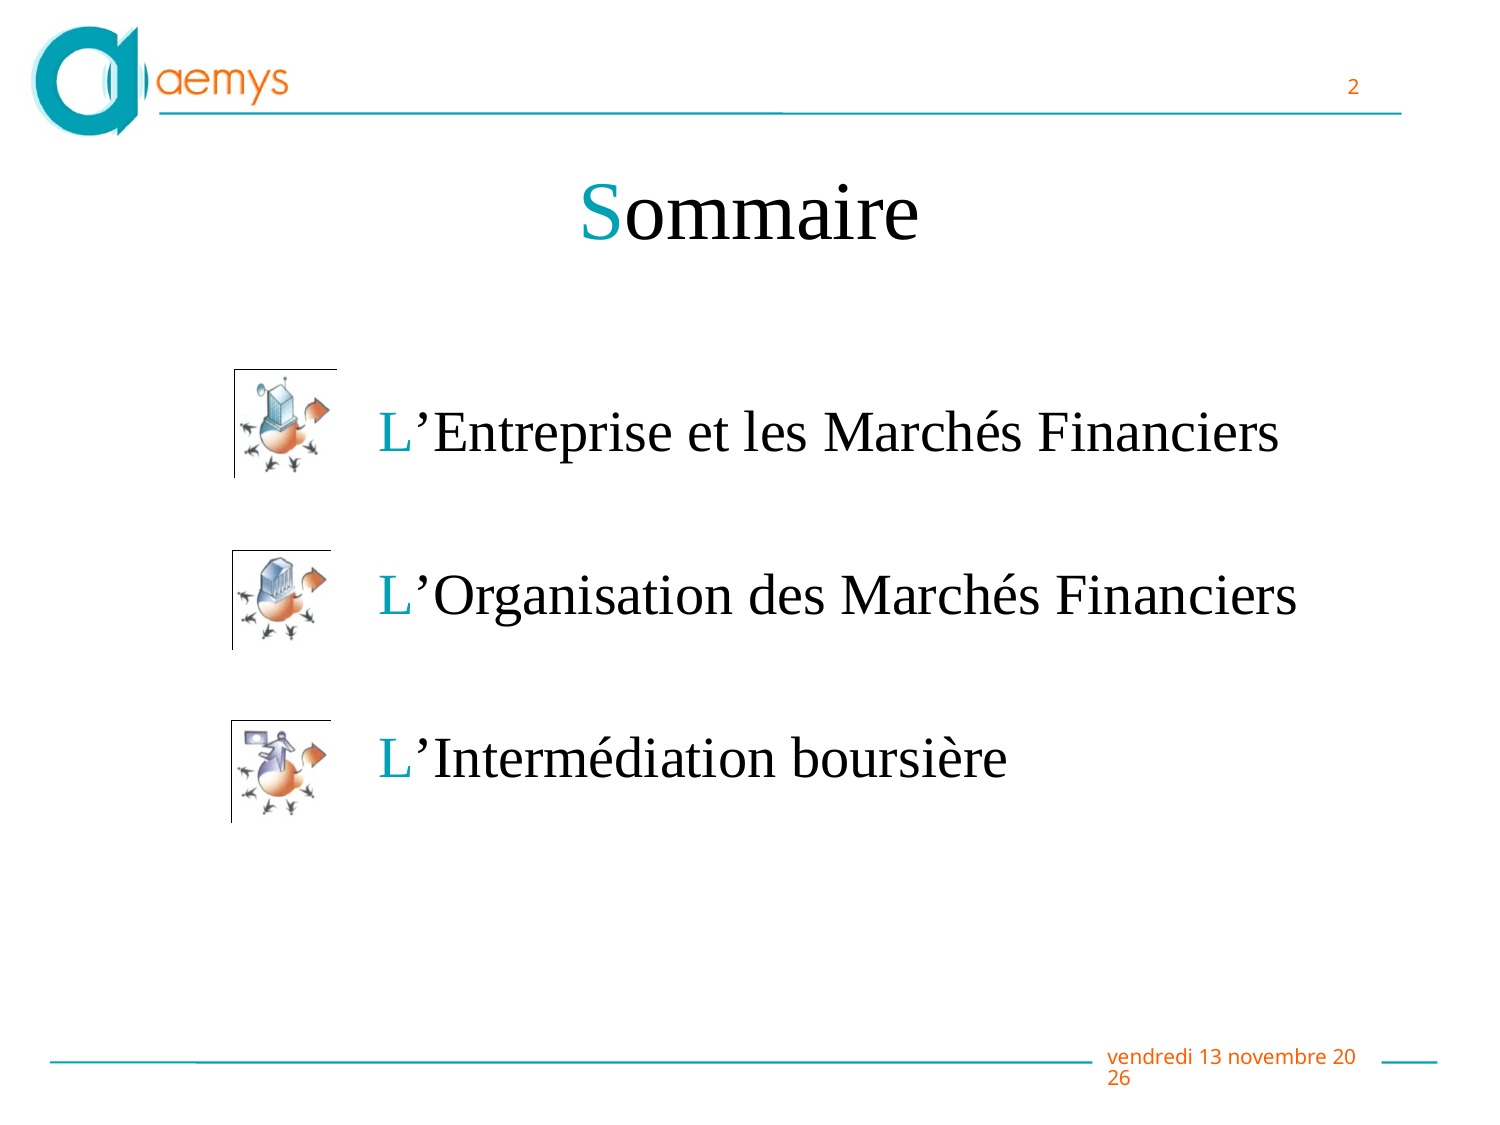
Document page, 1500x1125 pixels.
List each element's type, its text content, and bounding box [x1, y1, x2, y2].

picture [234, 369, 337, 479]
list L’Entreprise et les Marchés Financiers L’Organisation des Marchés Financiers L’Intermédiation boursière [229, 385, 1318, 918]
picture [231, 550, 331, 650]
text_box Sommaire [112, 112, 1388, 300]
picture [230, 720, 332, 823]
picture [29, 24, 290, 138]
